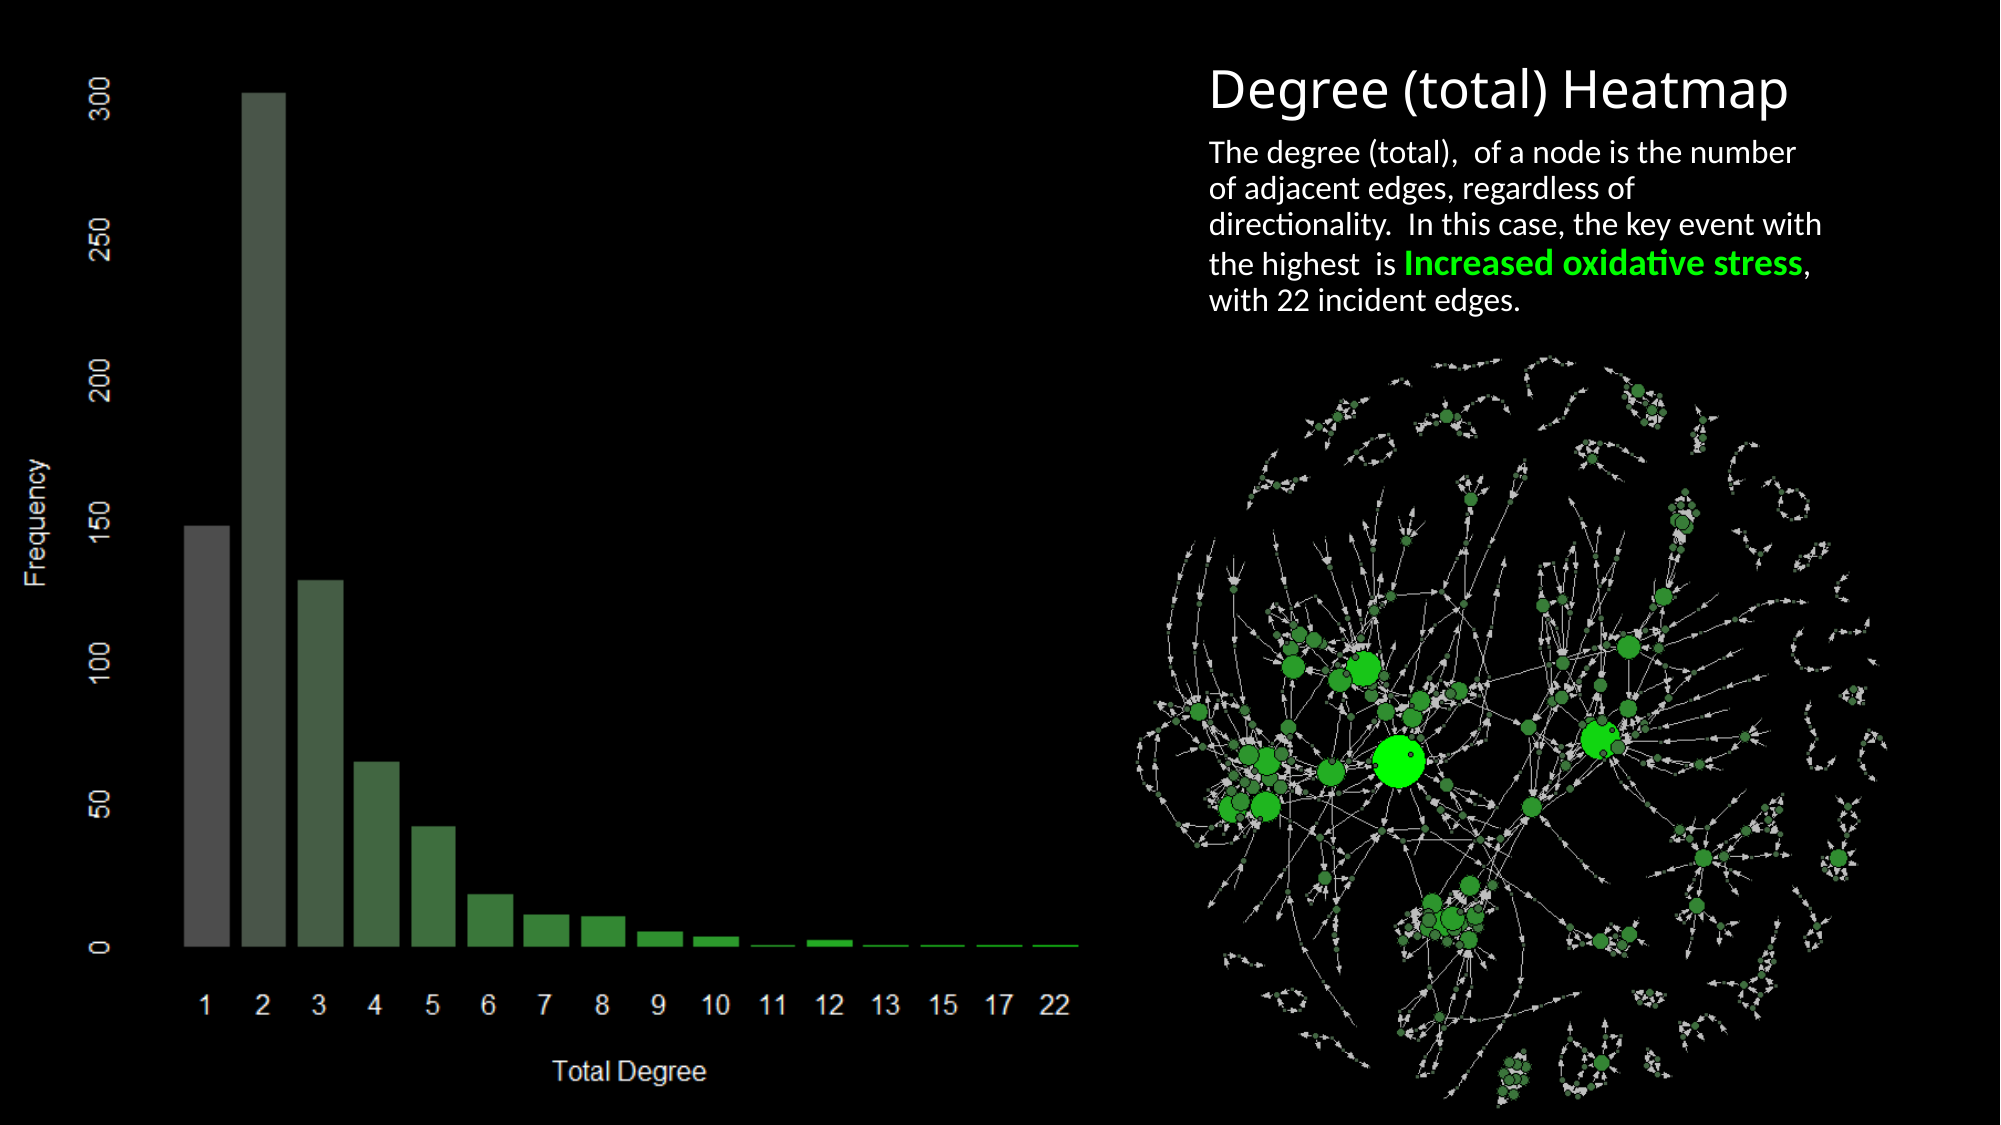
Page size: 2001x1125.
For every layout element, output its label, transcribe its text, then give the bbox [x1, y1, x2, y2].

picture [18, 66, 1089, 1105]
picture [1128, 341, 1905, 1125]
title Degree (total) Heatmap [1194, 6, 1840, 128]
